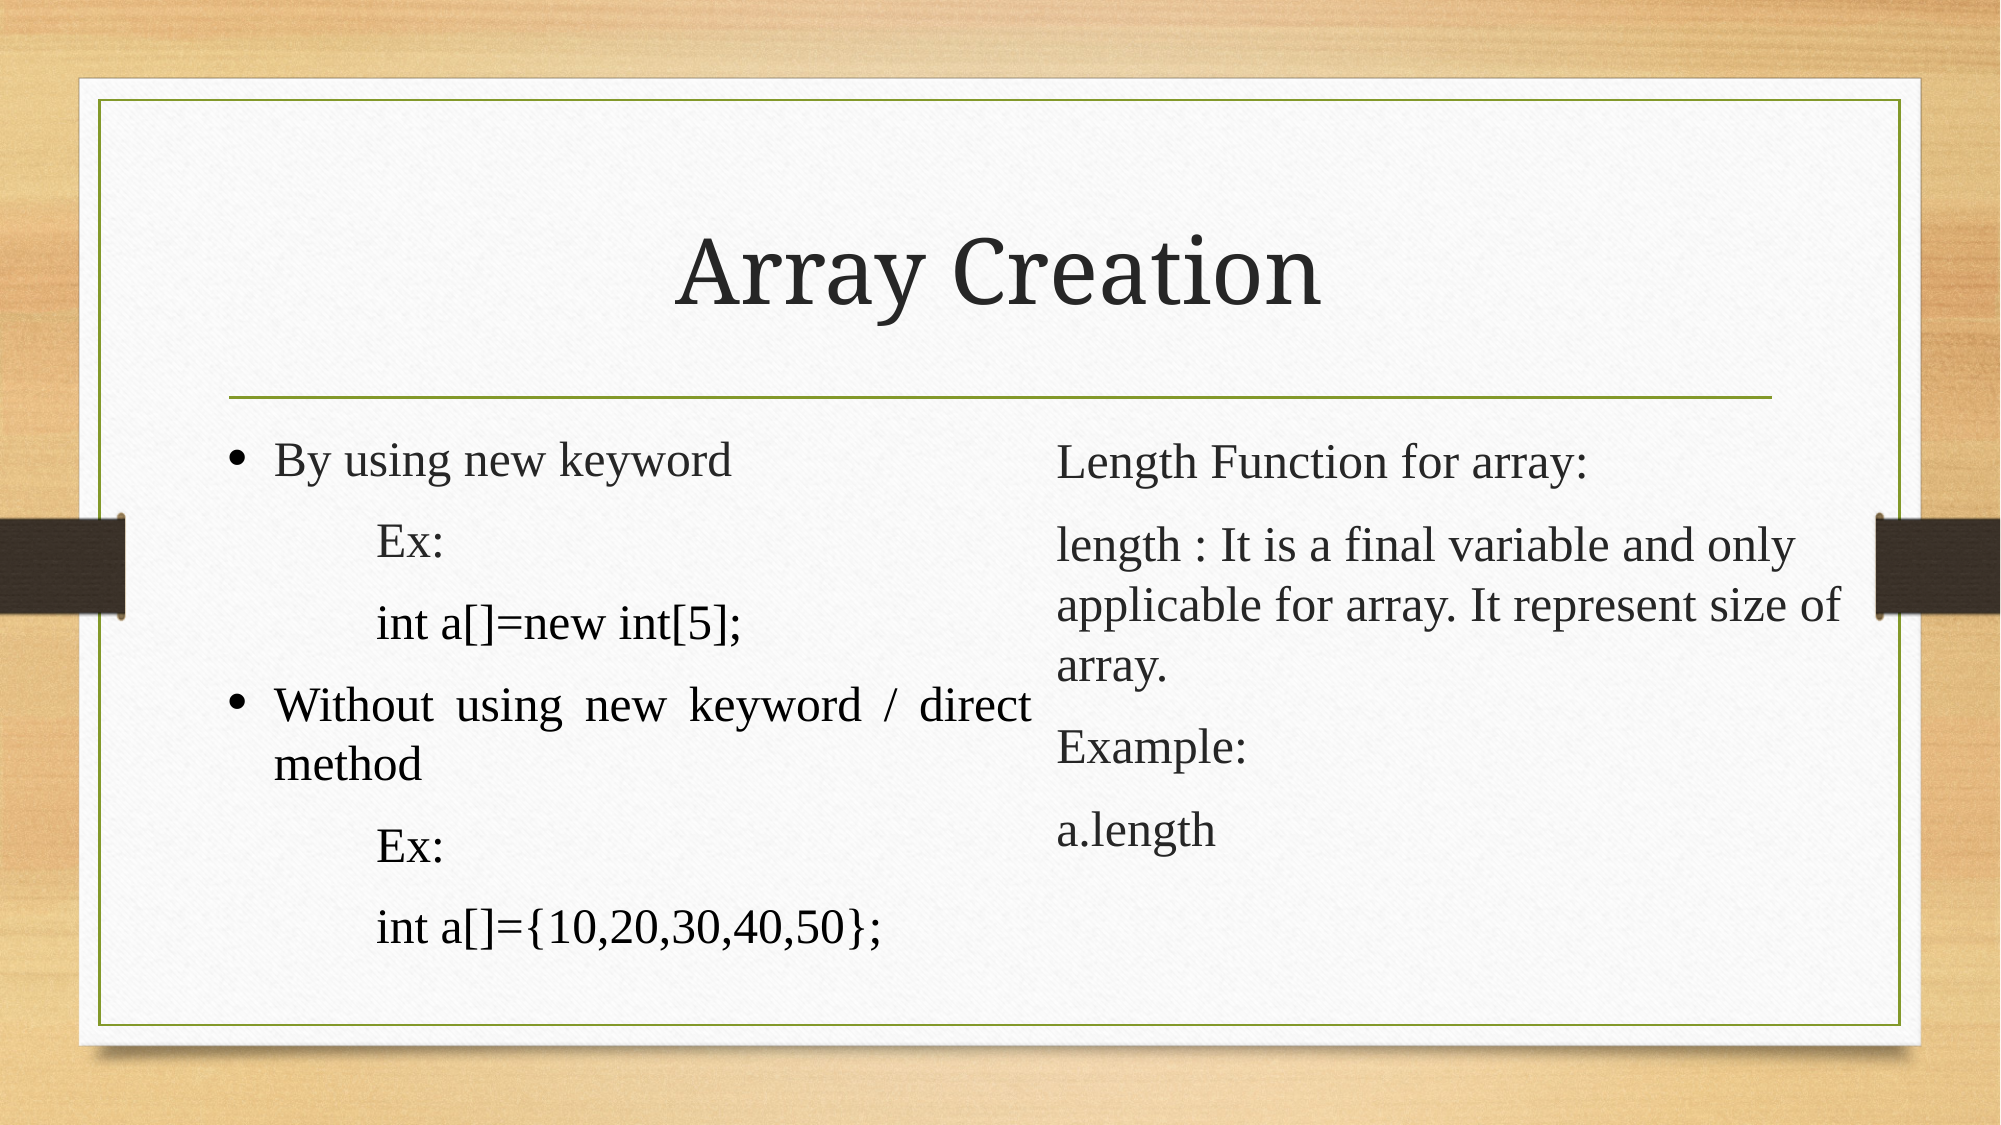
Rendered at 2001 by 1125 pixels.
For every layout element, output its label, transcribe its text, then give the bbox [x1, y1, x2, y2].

picture [0, 0, 2001, 1125]
list By using new keyword Ex: int a[]=new int[5]; Without using new keyword / direct method Ex: int a[]={10,20,30,40,50}; [212, 419, 1047, 964]
text_box Length Function for array: length : It is a final variable and only applicable for array. It represent size of array. Example: a.length [1041, 421, 1876, 966]
title Array Creation [212, 161, 1788, 375]
